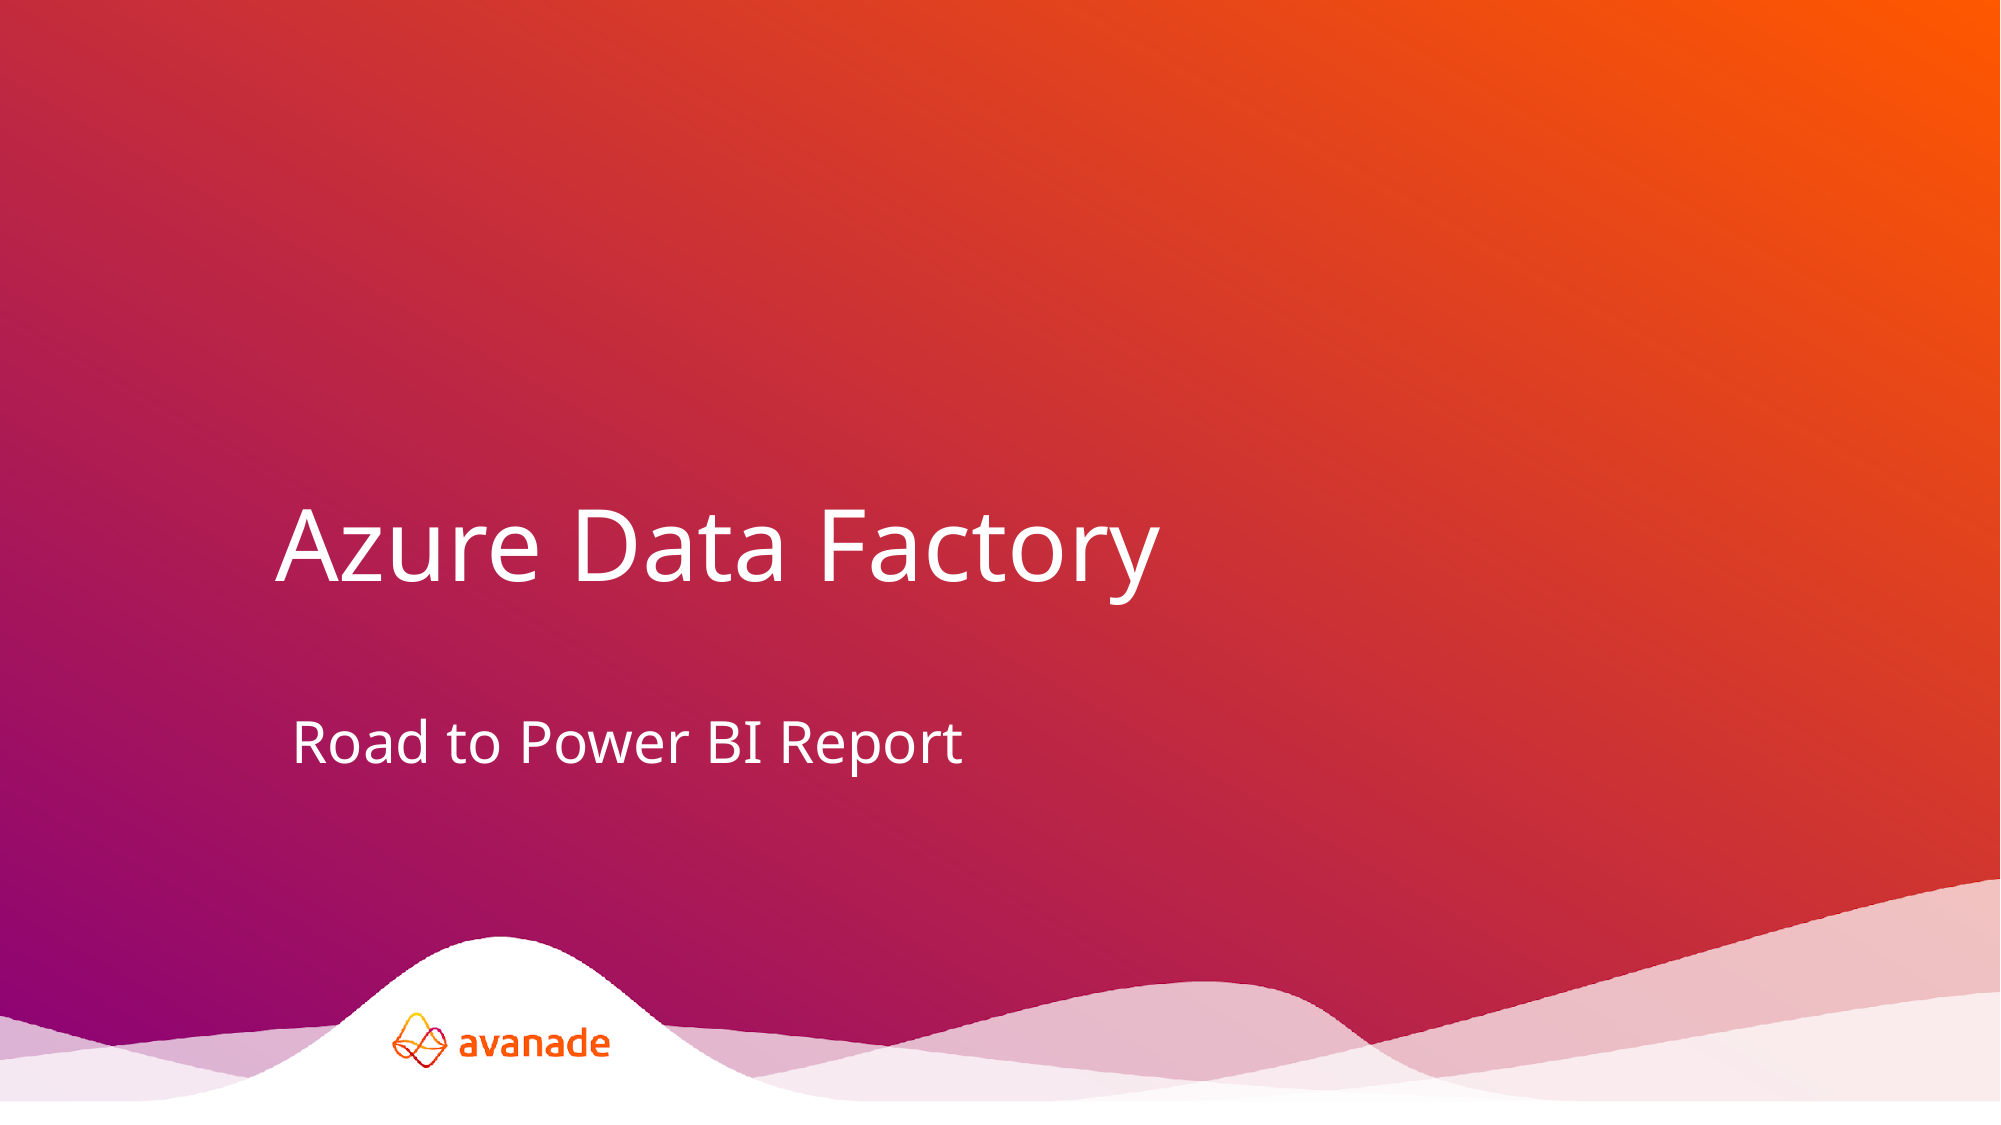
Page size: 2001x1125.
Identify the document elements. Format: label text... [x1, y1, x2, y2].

picture [0, 0, 2001, 1125]
title Azure Data Factory [260, 487, 1787, 707]
subtitle Road to Power BI Report [260, 707, 1785, 847]
